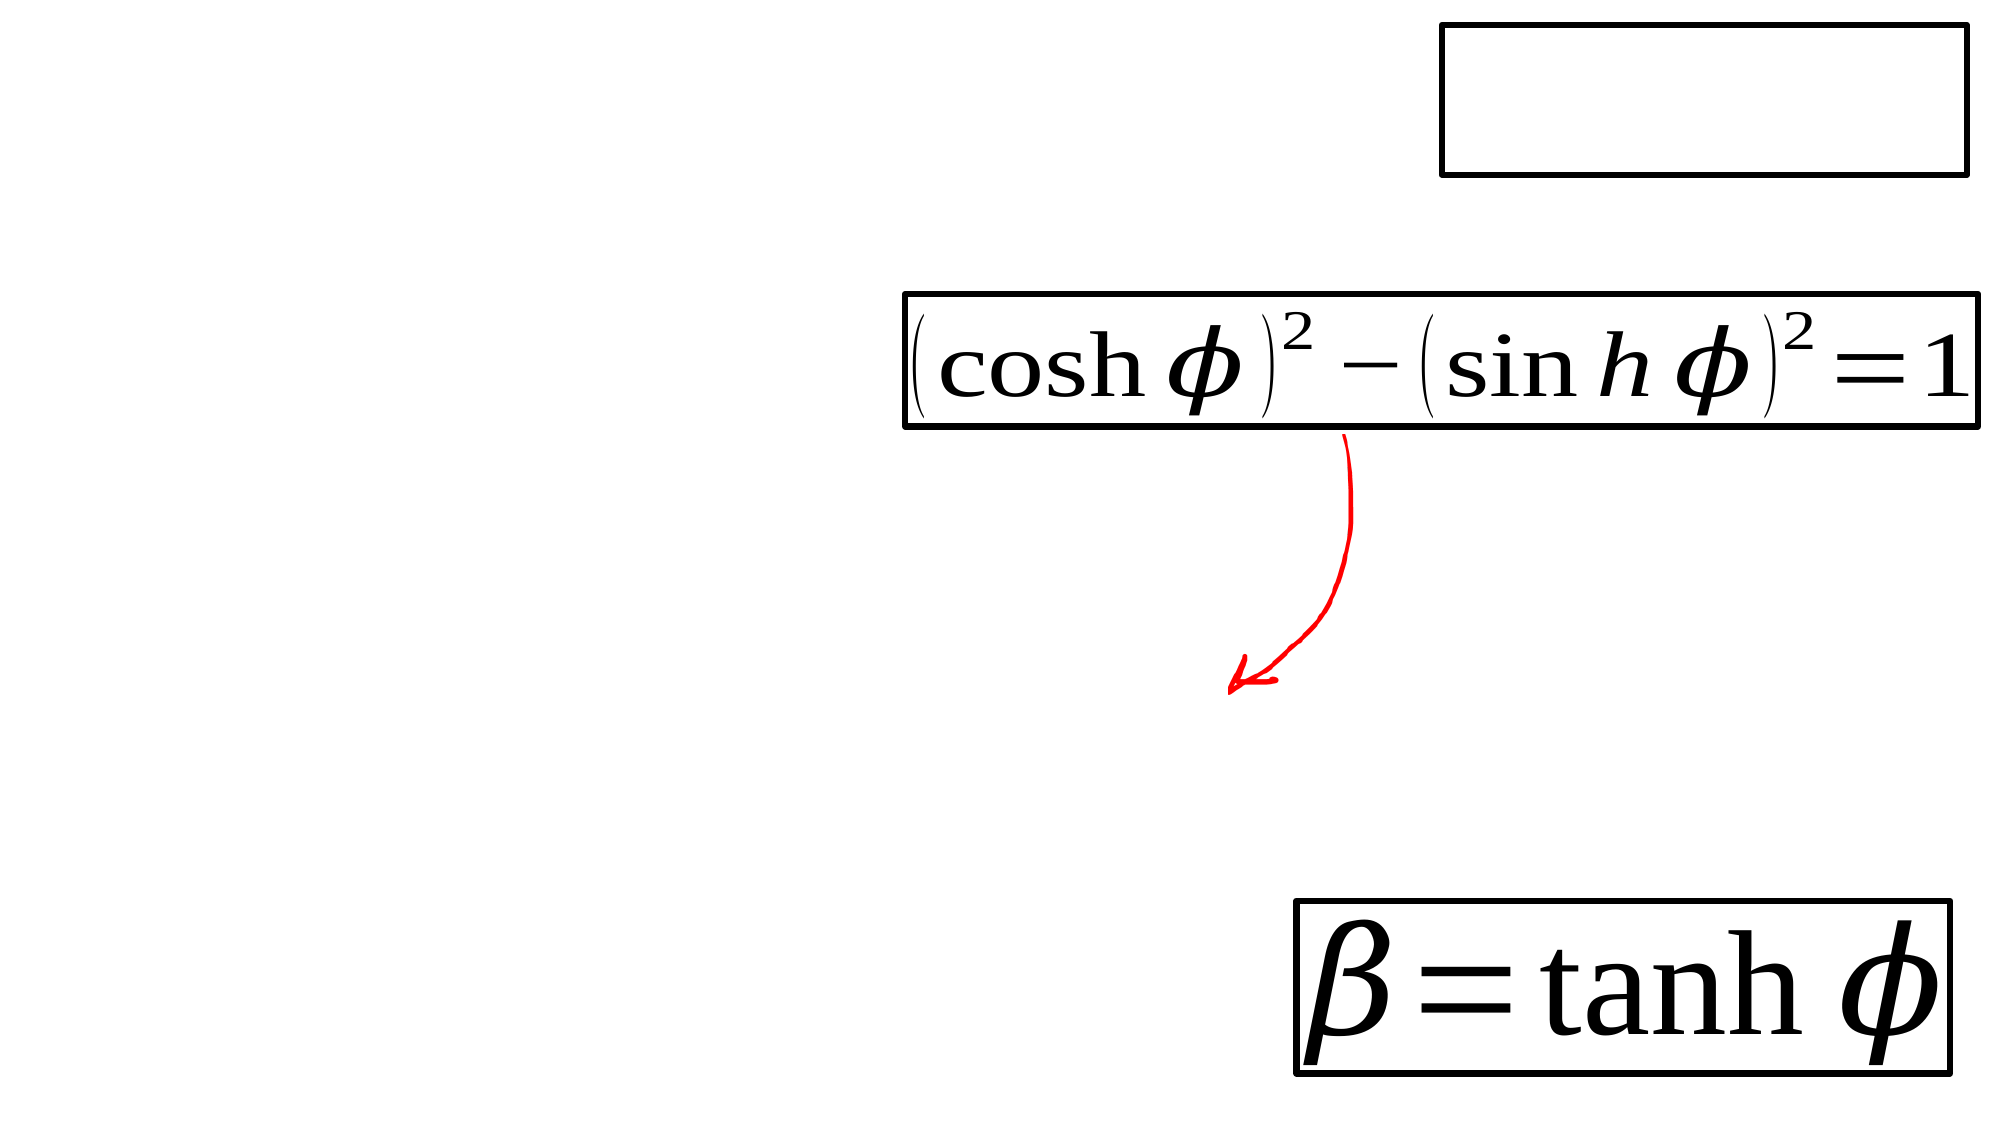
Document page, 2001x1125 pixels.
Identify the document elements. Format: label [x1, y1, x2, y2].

picture [1228, 434, 1362, 704]
